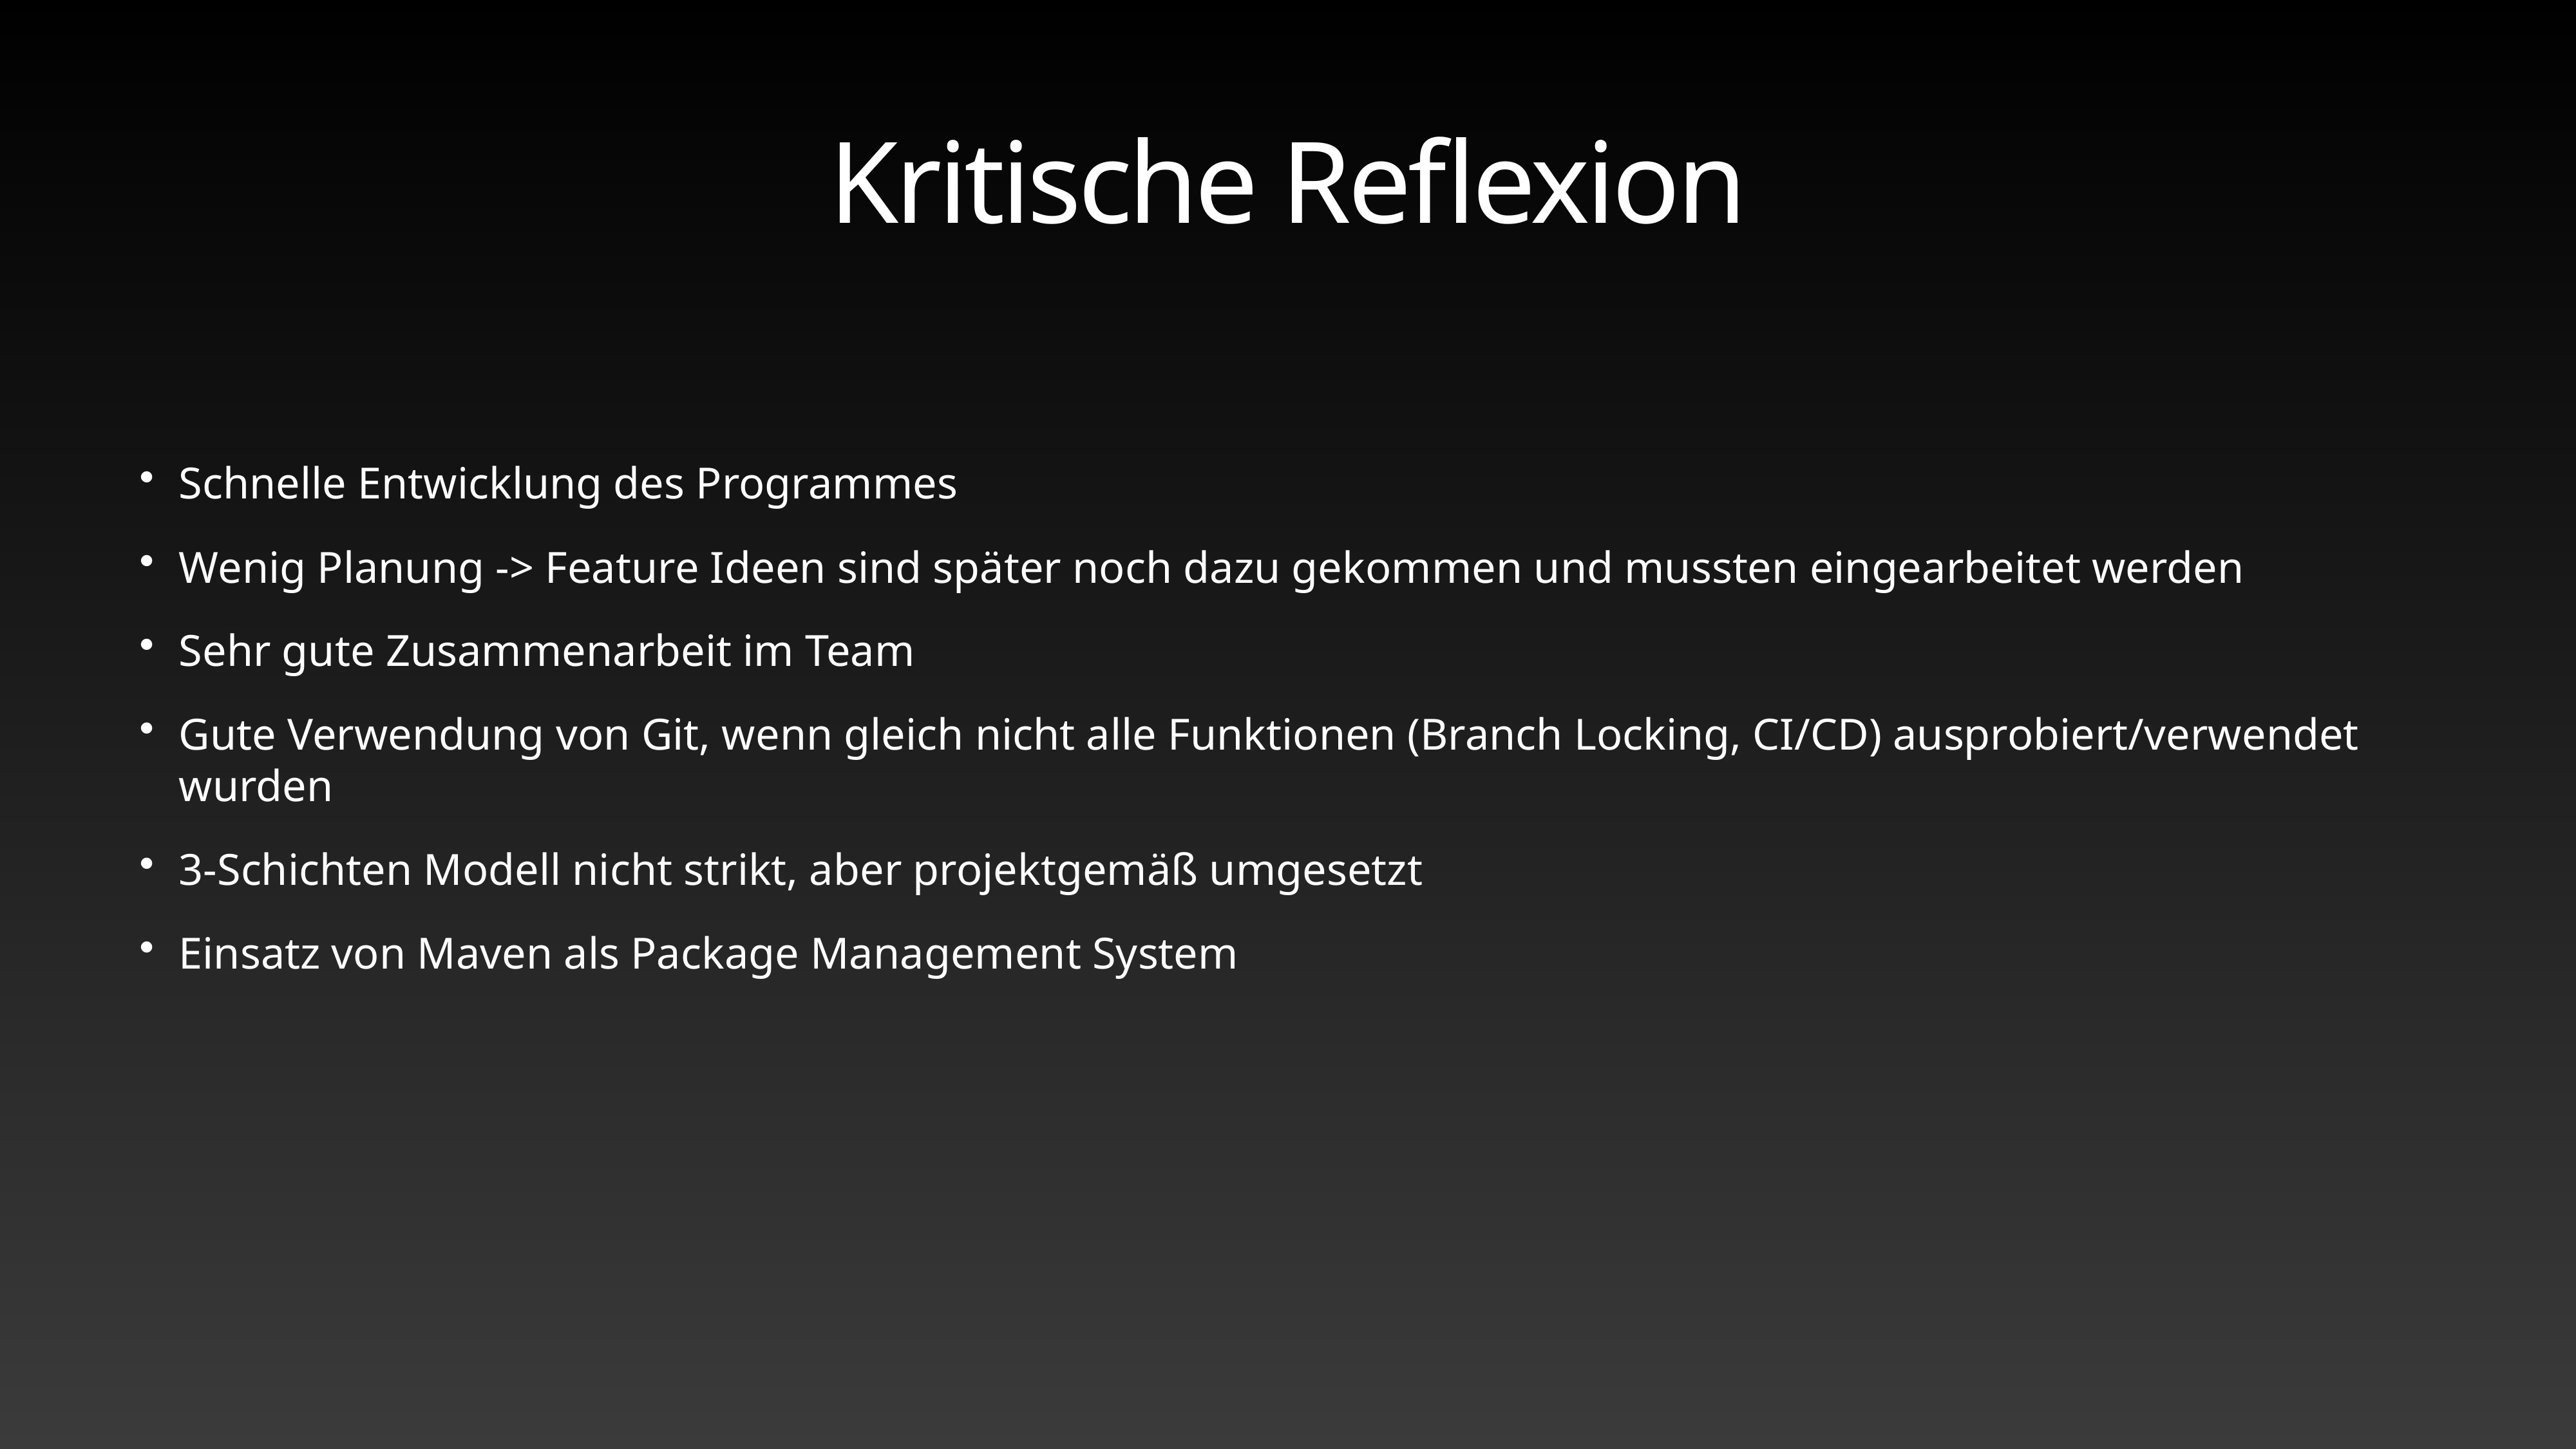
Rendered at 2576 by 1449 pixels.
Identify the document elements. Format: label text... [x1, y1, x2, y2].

title Kritische Reflexion [133, 85, 2443, 251]
list Schnelle Entwicklung des Programmes Wenig Planung -> Feature Ideen sind später noch dazu gekommen und mussten eingearbeitet werden Sehr gute Zusammenarbeit im Team Gute Verwendung von Git, wenn gleich nicht alle Funktionen (Branch Locking, CI/CD) ausprobiert/verwendet wurden 3-Schichten Modell nicht strikt, aber projektgemäß umgesetzt Einsatz von Maven als Package Management System [133, 450, 2443, 1342]
